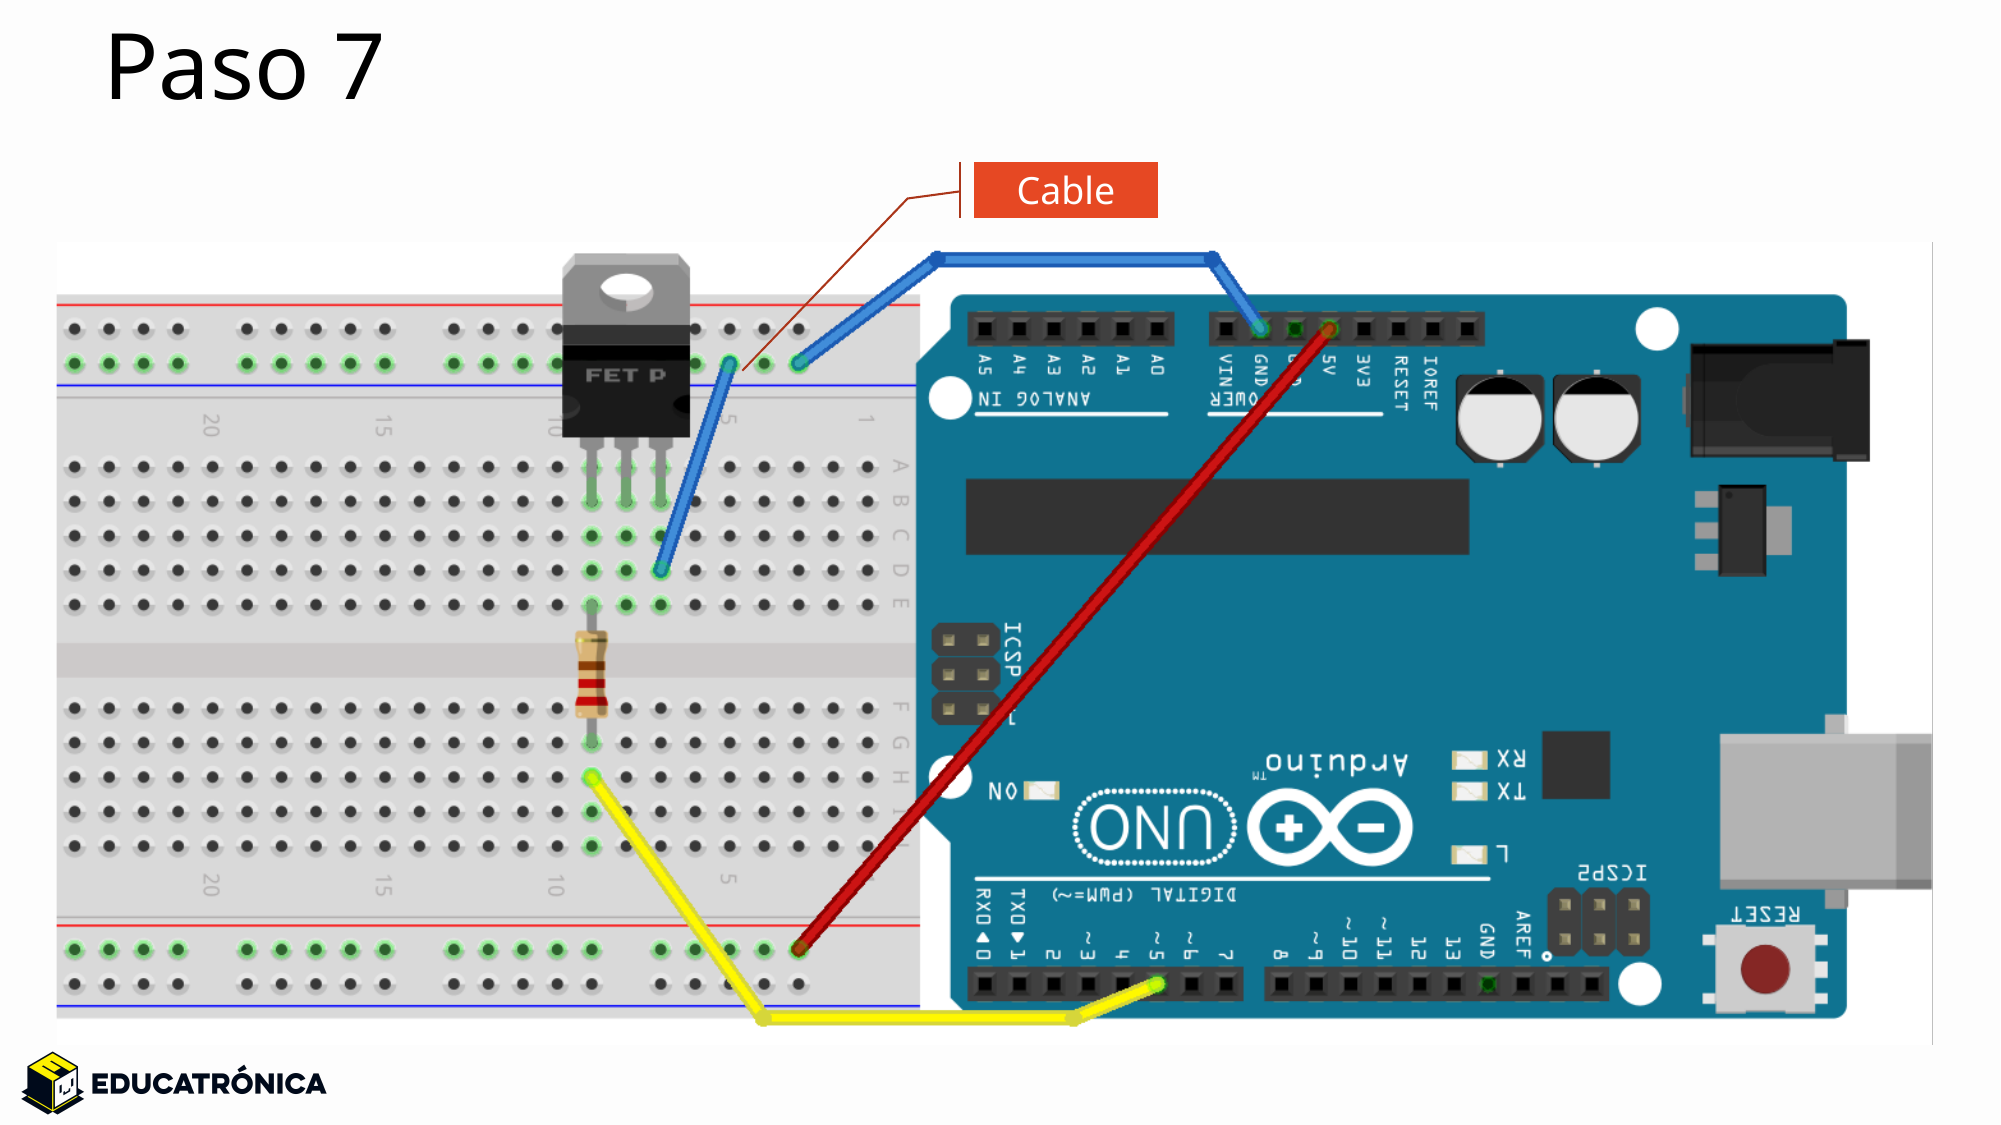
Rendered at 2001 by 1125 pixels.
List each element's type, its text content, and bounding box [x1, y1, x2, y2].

picture [56, 242, 1934, 1045]
title Paso 7 [88, 7, 1912, 133]
picture [19, 1048, 330, 1118]
text_box Cable [974, 162, 1158, 218]
text_box Cable [864, 161, 961, 242]
